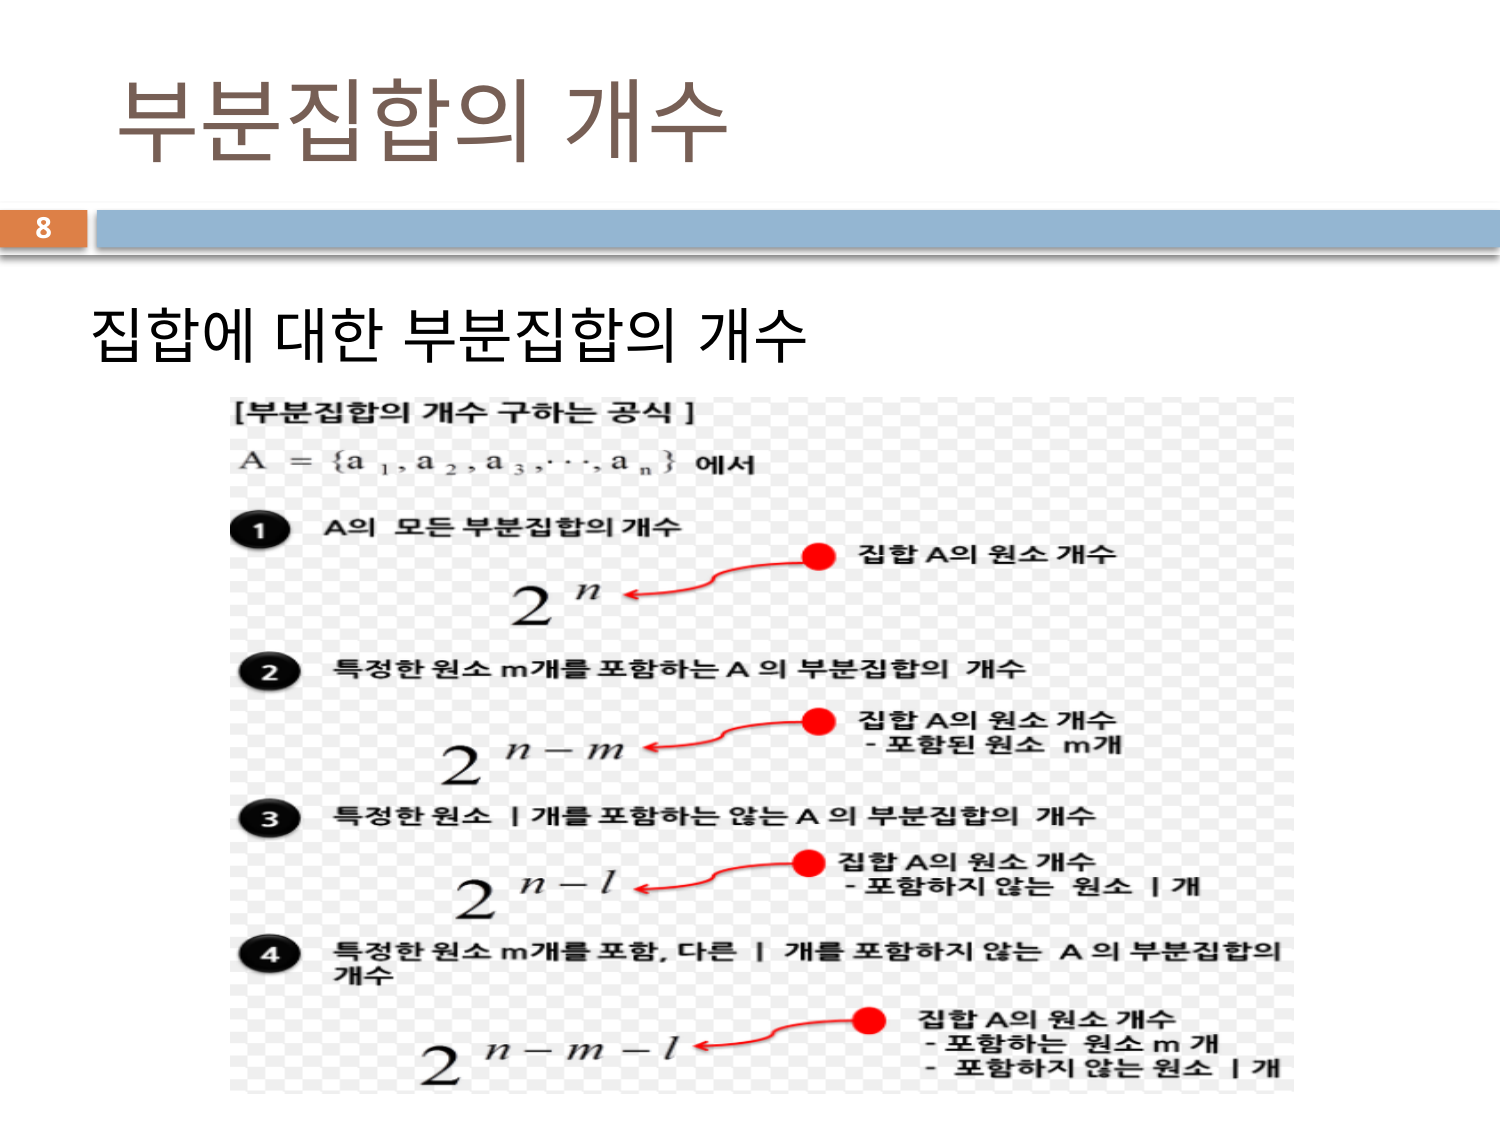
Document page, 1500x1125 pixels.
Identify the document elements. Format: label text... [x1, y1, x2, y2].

list 집합에 대한 부분집합의 개수 [75, 290, 1425, 504]
picture [229, 396, 1294, 1095]
title 부분집합의 개수 [100, 37, 1438, 200]
slide_number 8 [0, 208, 88, 249]
